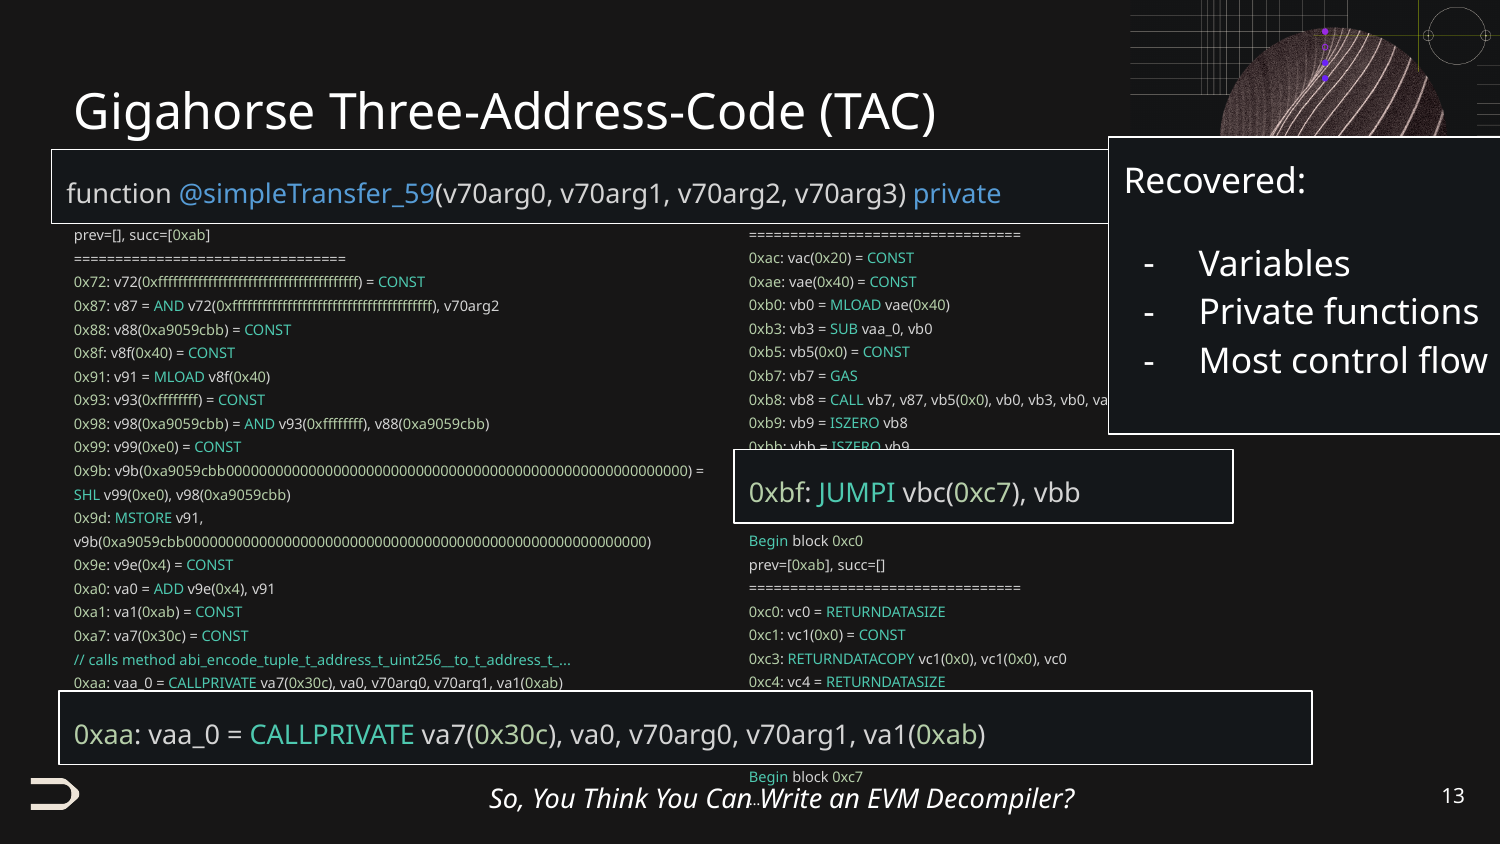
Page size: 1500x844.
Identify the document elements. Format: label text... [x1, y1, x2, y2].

text_box 0xaa: vaa_0 = CALLPRIVATE va7(0x30c), va0, v70arg0, v70arg1, va1(0xab) [58, 690, 1312, 765]
picture [22, 761, 88, 827]
title Gigahorse Three-Address-Code (TAC) [58, 64, 1067, 159]
text_box Recovered: Variables Private functions Most control flow [1108, 137, 1500, 435]
list function @simpleTransfer_59(v70arg0, v70arg1, v70arg2, v70arg3) private { Begin block 0x70 prev=[], succ=[0xab] ================================= 0x72: v72(0xffffffffffffffffffffffffffffffffffffffff) = CONST 0x87: v87 = AND v72(0xffffffffffffffffffffffffffffffffffffffff), v70arg2 0x88: v88(0xa9059cbb) = CONST 0x8f: v8f(0x40) = CONST 0x91: v91 = MLOAD v8f(0x40) 0x93: v93(0xffffffff) = CONST 0x98: v98(0xa9059cbb) = AND v93(0xffffffff), v88(0xa9059cbb) 0x99: v99(0xe0) = CONST 0x9b: v9b(0xa9059cbb00000000000000000000000000000000000000000000000000000000) = SHL v99(0xe0), v98(0xa9059cbb) 0x9d: MSTORE v91, v9b(0xa9059cbb00000000000000000000000000000000000000000000000000000000) 0x9e: v9e(0x4) = CONST 0xa0: va0 = ADD v9e(0x4), v91 0xa1: va1(0xab) = CONST 0xa7: va7(0x30c) = CONST // calls method abi_encode_tuple_t_address_t_uint256__to_t_address_t_... 0xaa: vaa_0 = CALLPRIVATE va7(0x30c), va0, v70arg0, v70arg1, va1(0xab) [58, 224, 746, 636]
list Begin block 0xab prev=[0x70], succ=[0xc0, 0xc7] ================================= 0xac: vac(0x20) = CONST 0xae: vae(0x40) = CONST 0xb0: vb0 = MLOAD vae(0x40) 0xb3: vb3 = SUB vaa_0, vb0 0xb5: vb5(0x0) = CONST 0xb7: vb7 = GAS 0xb8: vb8 = CALL vb7, v87, vb5(0x0), vb0, vb3, vb0, vac(0x20) 0xb9: vb9 = ISZERO vb8 0xbb: vbb = ISZERO vb9 0xbc: vbc(0xc7) = CONST 0xbf: JUMPI vbc(0xc7), vbb Begin block 0xc0 prev=[0xab], succ=[] ================================= 0xc0: vc0 = RETURNDATASIZE 0xc1: vc1(0x0) = CONST 0xc3: RETURNDATACOPY vc1(0x0), vc1(0x0), vc0 0xc4: vc4 = RETURNDATASIZE 0xc5: vc5(0x0) = CONST 0xc6: REVERT vc5(0x0), vc4 Begin block 0xc7 … [733, 224, 1428, 635]
text_box function @simpleTransfer_59(v70arg0, v70arg1, v70arg2, v70arg3) private [51, 149, 1108, 224]
picture [1130, 0, 1500, 137]
text_box 0xbf: JUMPI vbc(0xc7), vbb [733, 449, 1234, 524]
slide_number ‹#› [1389, 764, 1480, 830]
